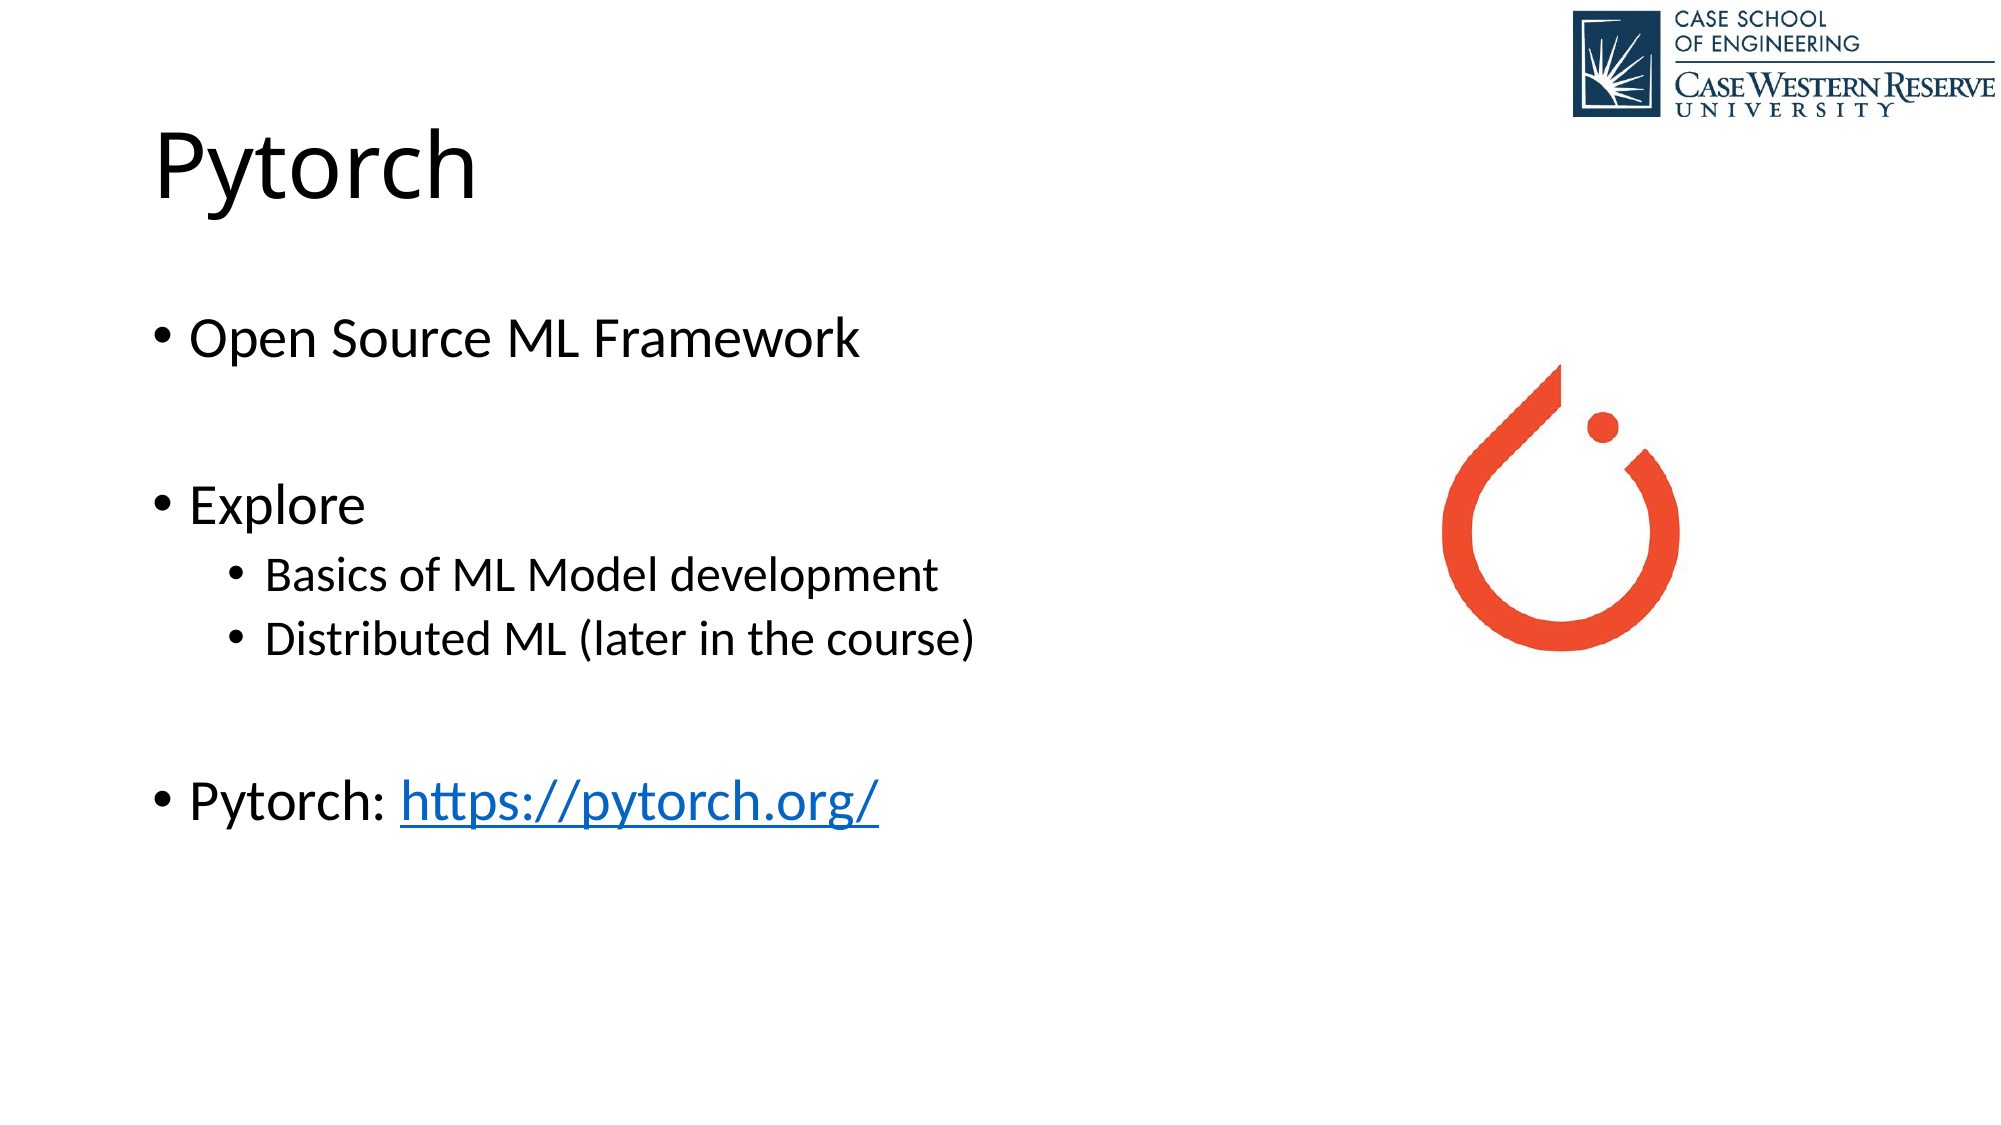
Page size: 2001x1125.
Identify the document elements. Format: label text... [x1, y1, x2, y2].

list Open Source ML Framework Explore Basics of ML Model development Distributed ML (later in the course) Pytorch: https://pytorch.org/ [137, 299, 1038, 1125]
picture [1357, 304, 1764, 711]
picture [1573, 10, 1995, 117]
title Pytorch [137, 59, 1863, 278]
